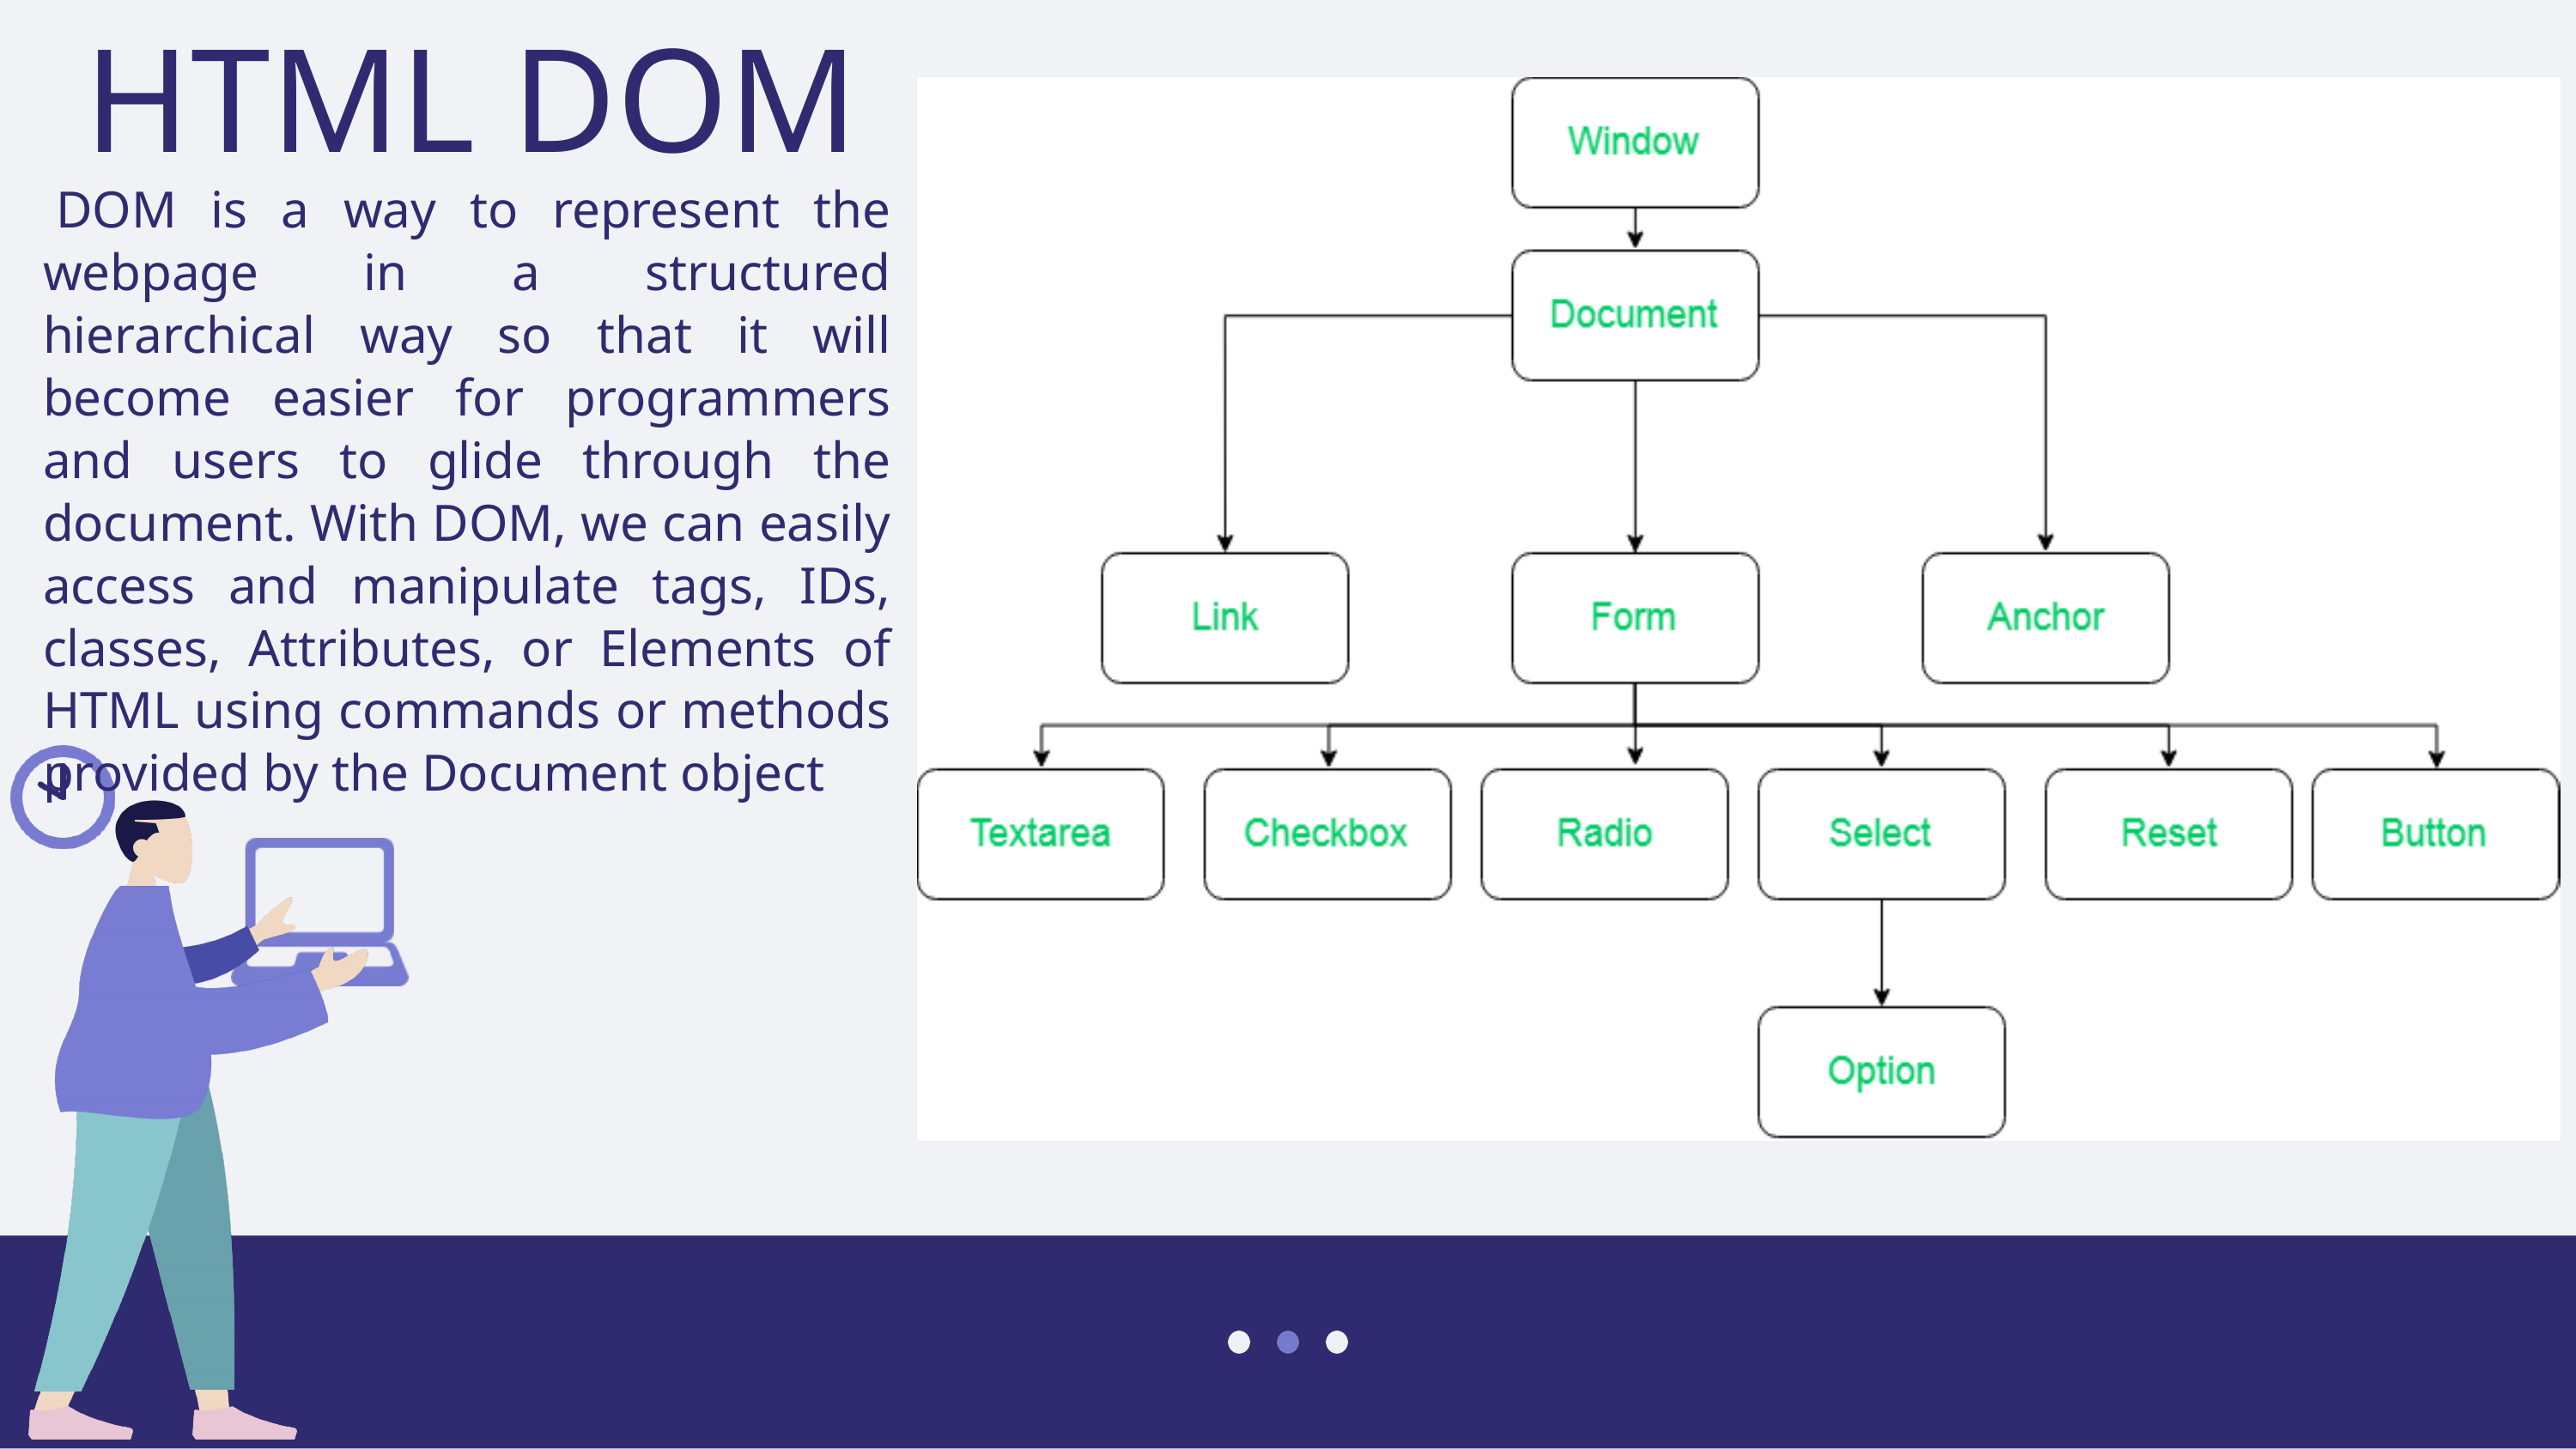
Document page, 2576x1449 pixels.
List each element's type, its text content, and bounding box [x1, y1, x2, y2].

picture [0, 744, 409, 1440]
text_box DOM is a way to represent the webpage in a structured hierarchical way so that it will become easier for programmers and users to glide through the document. With DOM, we can easily access and manipulate tags, IDs, classes, Attributes, or Elements of HTML using commands or methods provided by the Document object [42, 175, 891, 802]
picture [916, 77, 2561, 1141]
text_box HTML DOM [84, 9, 1229, 181]
text_box [0, 1235, 2576, 1449]
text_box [1227, 1331, 1349, 1354]
